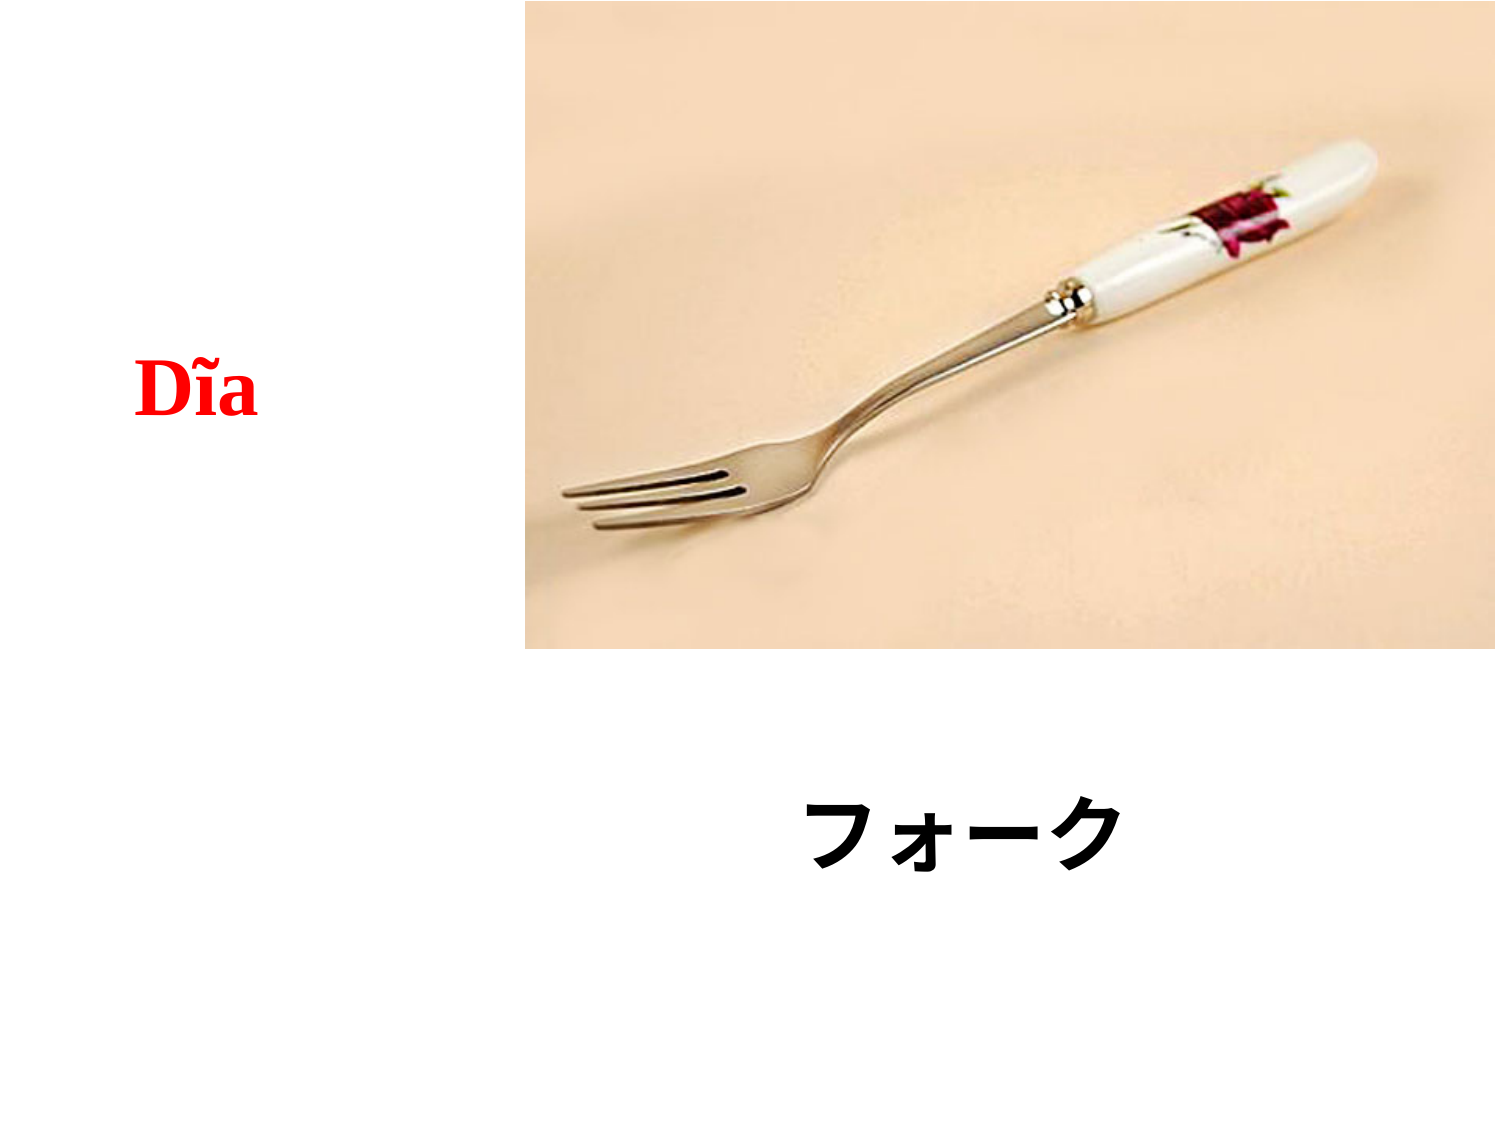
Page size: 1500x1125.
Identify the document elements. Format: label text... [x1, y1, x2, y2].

picture [525, 1, 1495, 649]
text_box フォーク [587, 774, 1338, 890]
text_box Dĩa [1, 324, 414, 440]
